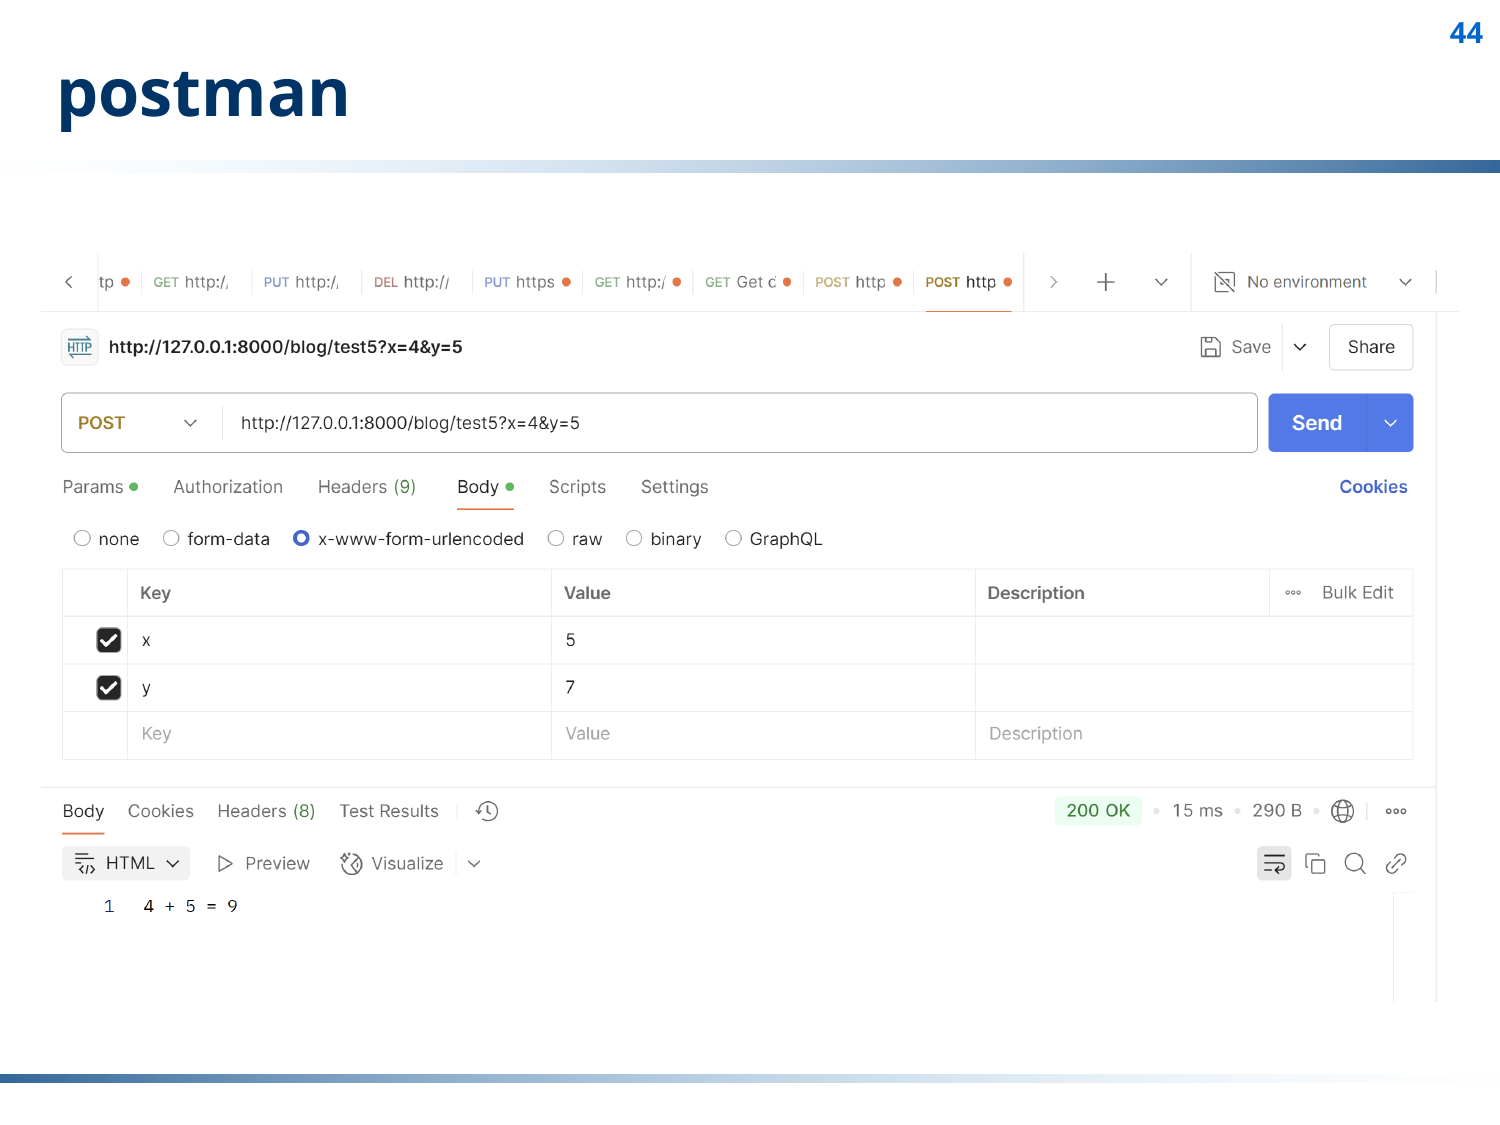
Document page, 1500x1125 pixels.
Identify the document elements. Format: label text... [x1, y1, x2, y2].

title postman [41, 19, 1424, 161]
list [40, 253, 1460, 1002]
